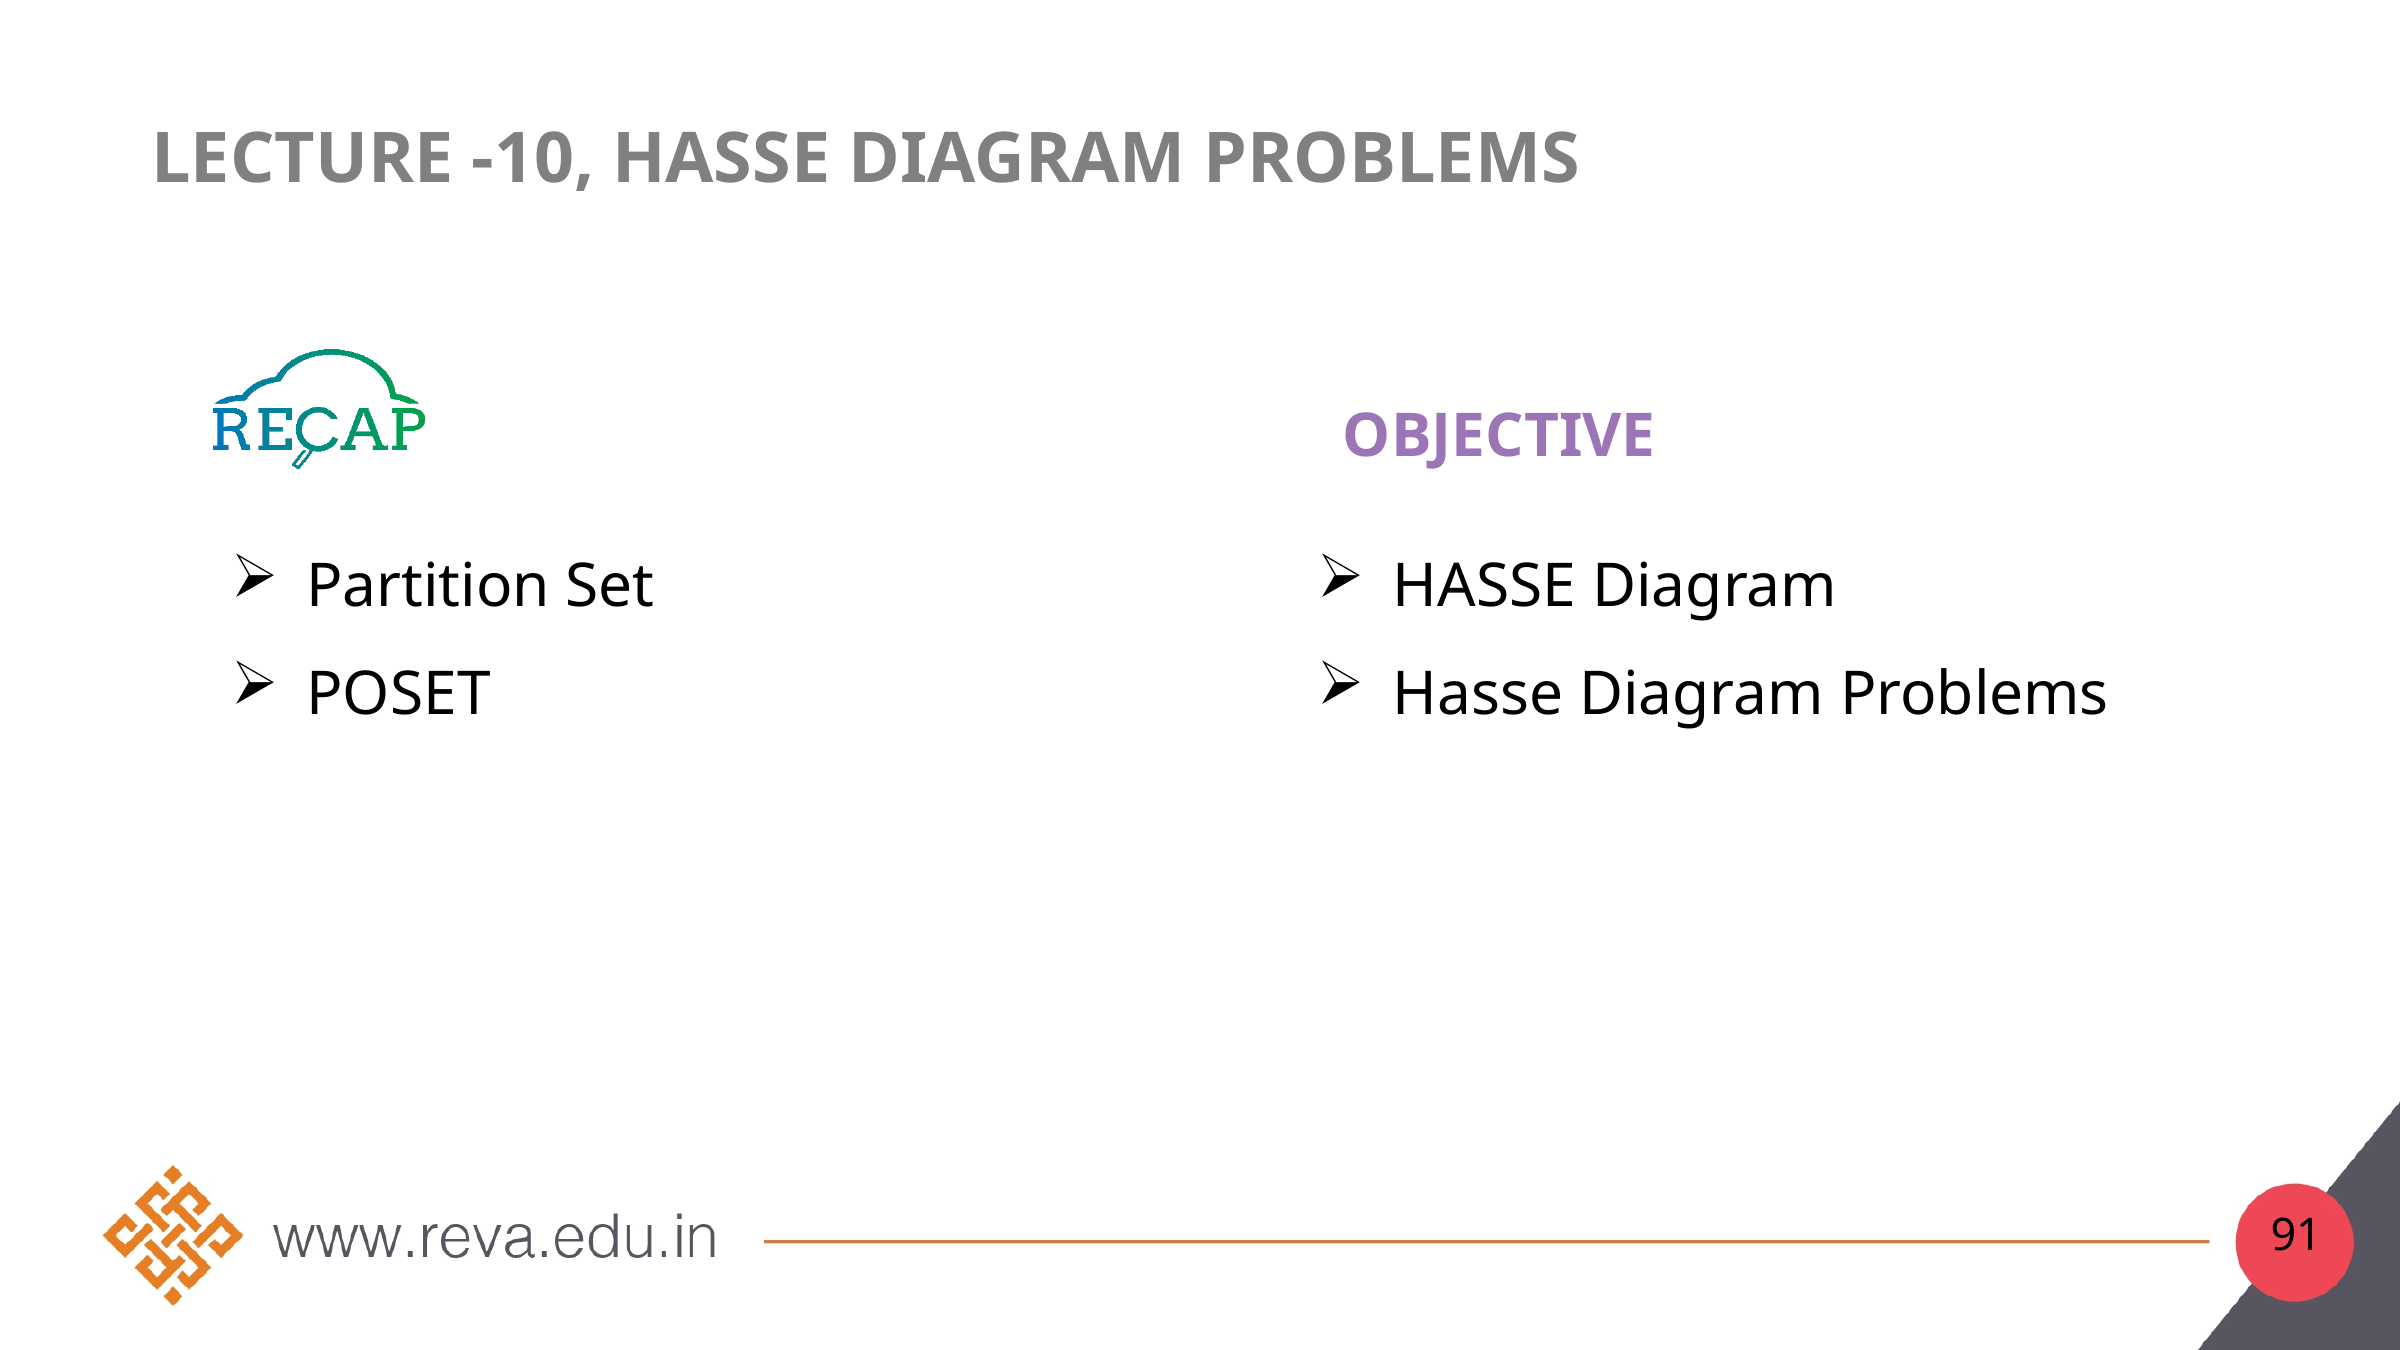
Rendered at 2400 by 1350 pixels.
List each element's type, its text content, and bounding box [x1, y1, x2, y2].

slide_number 91 [2237, 1200, 2355, 1272]
text_box Partition Set POSET [213, 537, 977, 813]
text_box HASSE Diagram Hasse Diagram Problems [1299, 537, 2301, 775]
picture [0, 0, 2400, 1350]
title Lecture -10, Hasse Diagram problems [136, 77, 1713, 243]
text_box OBJECTIVE [1324, 387, 1713, 478]
